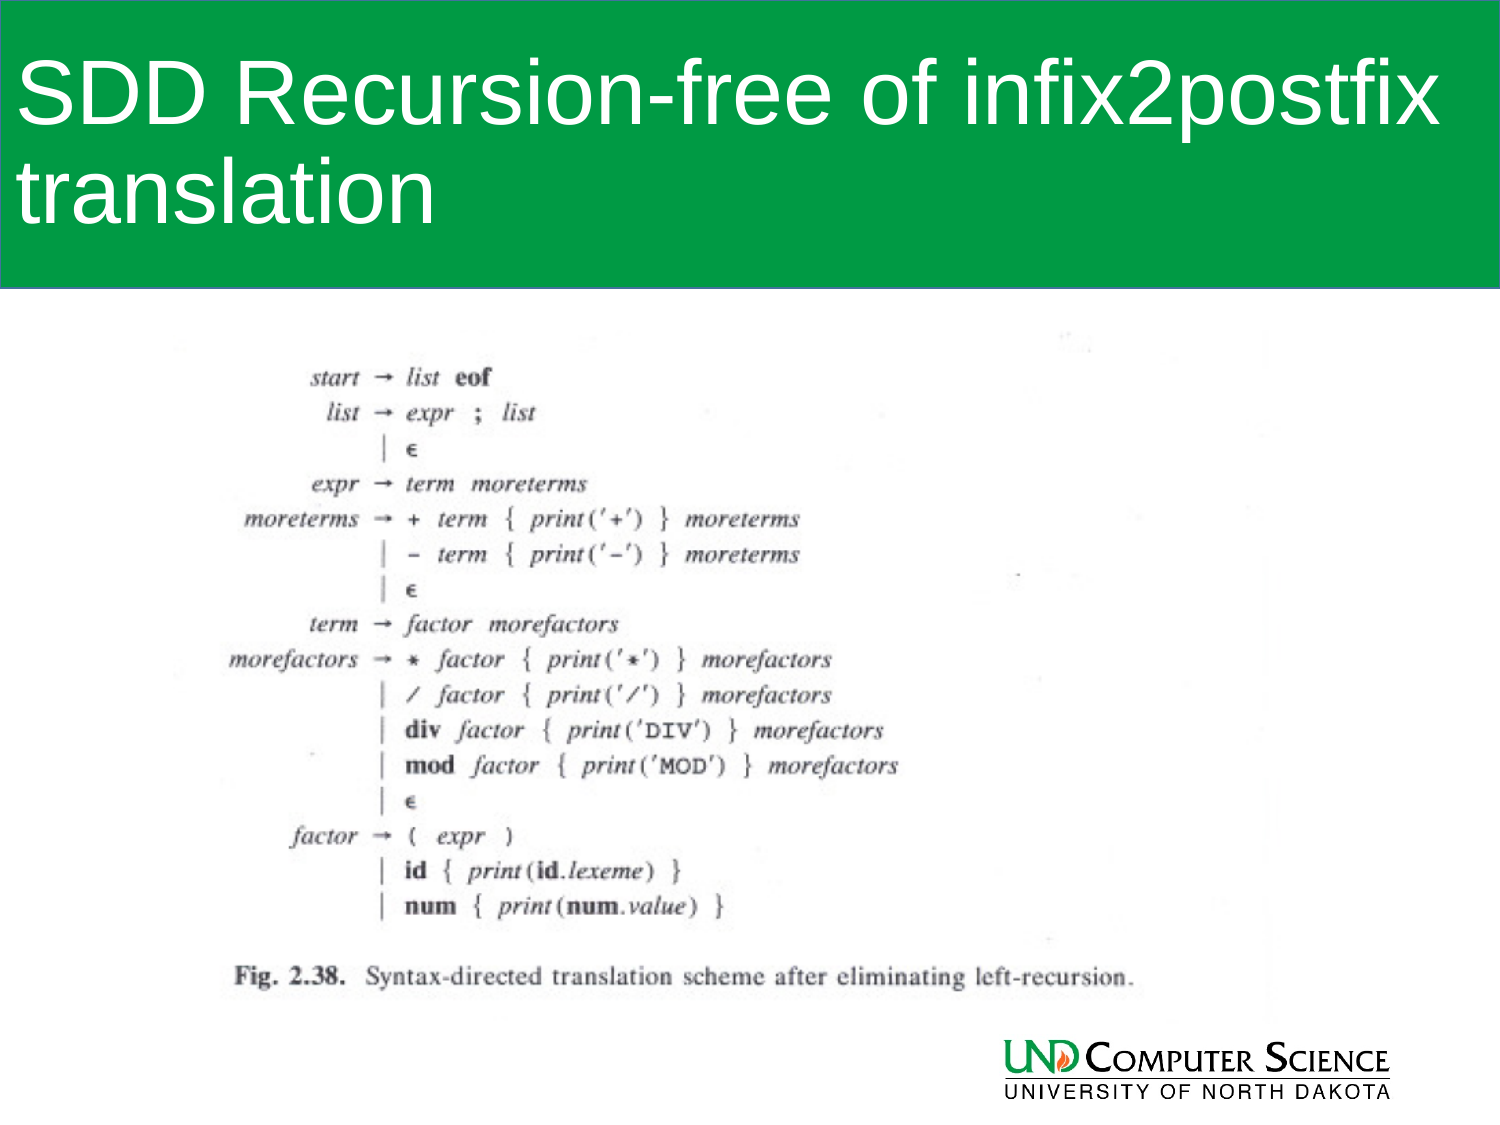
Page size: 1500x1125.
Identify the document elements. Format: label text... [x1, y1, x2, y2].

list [173, 330, 1281, 1023]
picture [999, 1034, 1397, 1104]
title SDD Recursion-free of infix2postfix translation [0, 10, 1500, 278]
